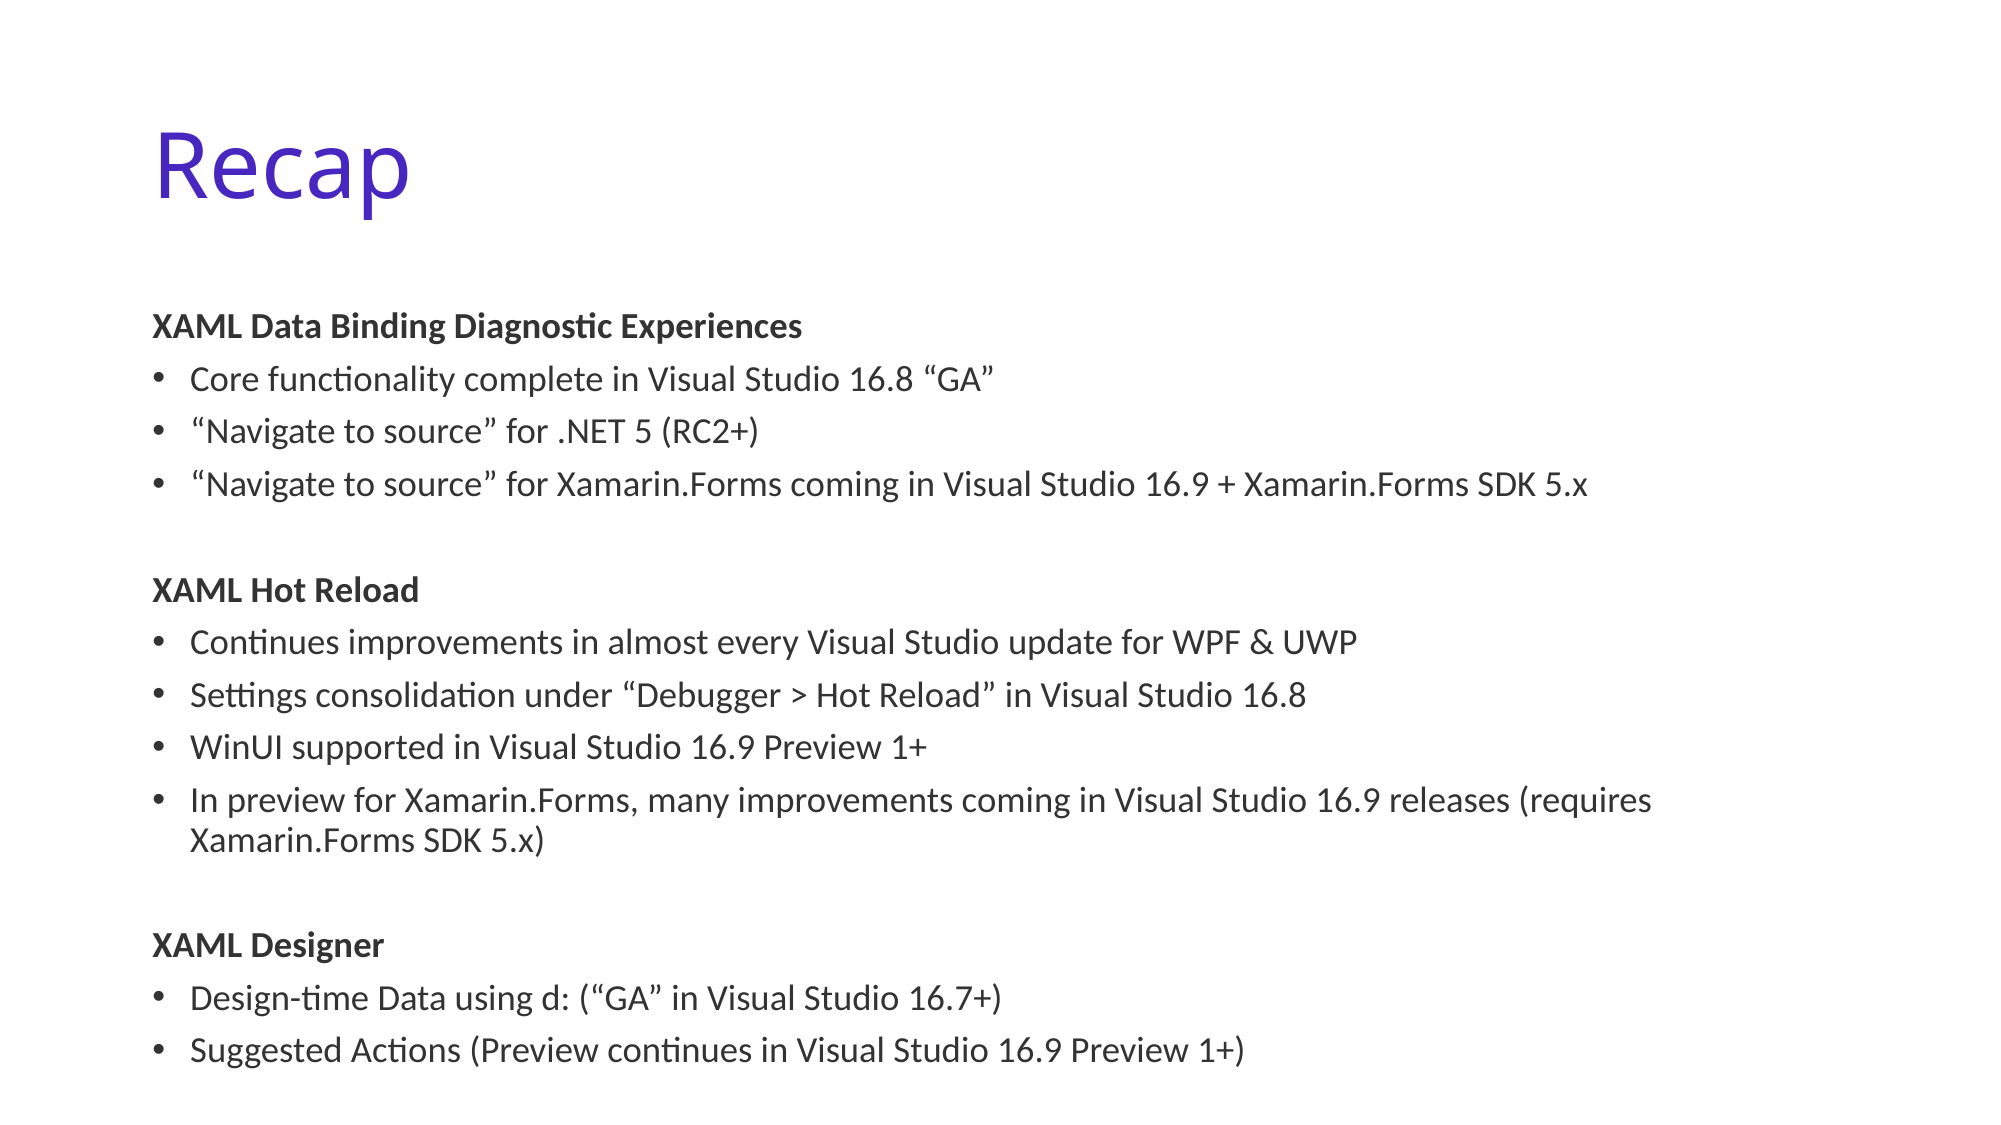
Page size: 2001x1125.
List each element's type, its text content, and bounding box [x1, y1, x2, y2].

list XAML Data Binding Diagnostic Experiences Core functionality complete in Visual Studio 16.8 “GA” “Navigate to source” for .NET 5 (RC2+) “Navigate to source” for Xamarin.Forms coming in Visual Studio 16.9 + Xamarin.Forms SDK 5.x XAML Hot Reload Continues improvements in almost every Visual Studio update for WPF & UWP Settings consolidation under “Debugger > Hot Reload” in Visual Studio 16.8 WinUI supported in Visual Studio 16.9 Preview 1+ In preview for Xamarin.Forms, many improvements coming in Visual Studio 16.9 releases (requires Xamarin.Forms SDK 5.x) XAML Designer Design-time Data using d: (“GA” in Visual Studio 16.7+) Suggested Actions (Preview continues in Visual Studio 16.9 Preview 1+) [137, 299, 1863, 1086]
title Recap [137, 59, 1863, 278]
